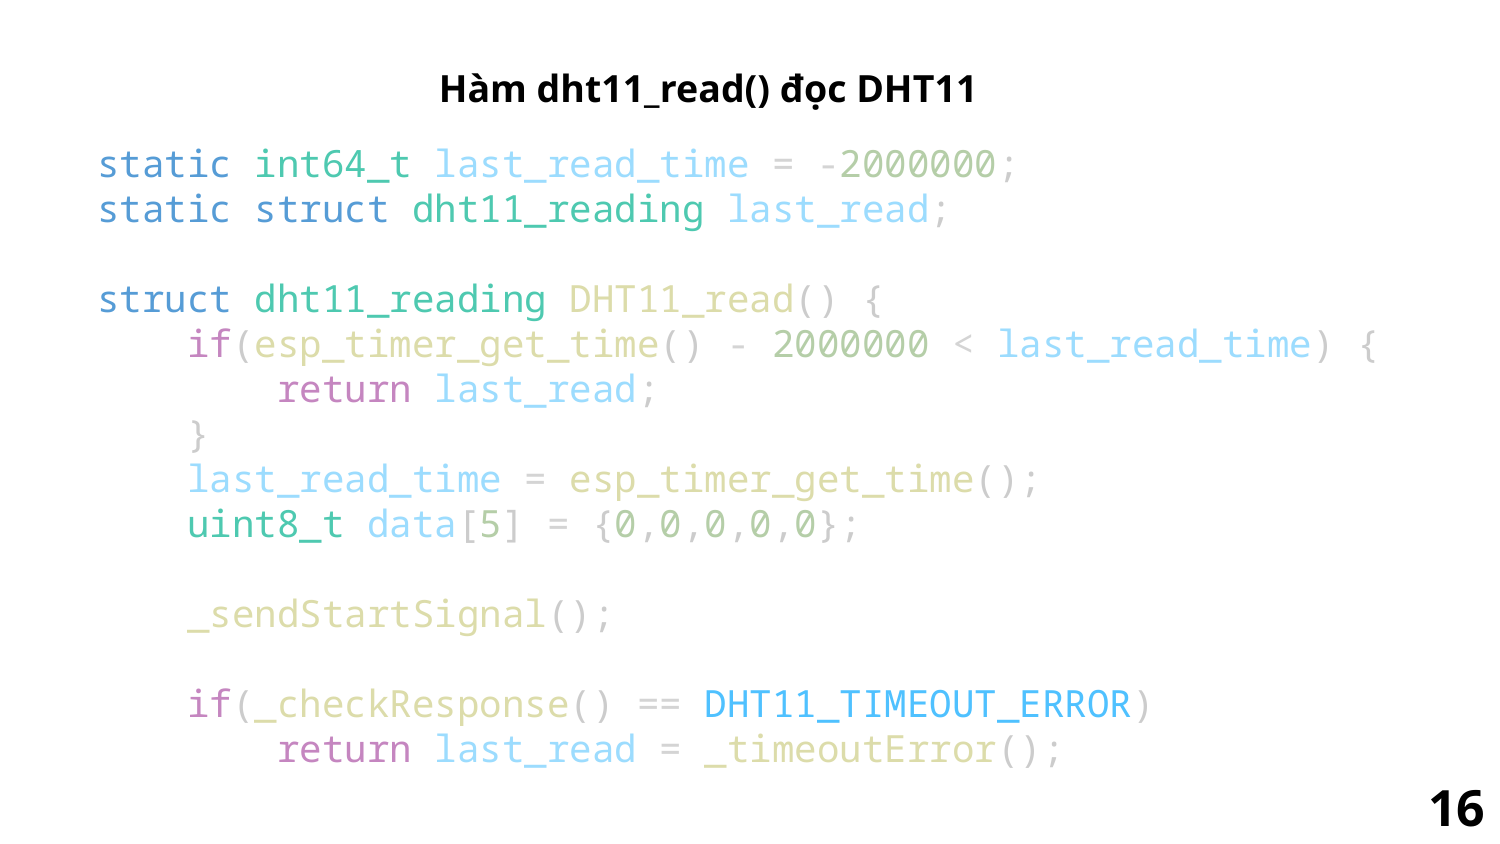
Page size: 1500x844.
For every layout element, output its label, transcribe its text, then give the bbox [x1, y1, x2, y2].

text_box static int64_t last_read_time = -2000000; static struct dht11_reading last_read; struct dht11_reading DHT11_read() { if(esp_timer_get_time() - 2000000 < last_read_time) { return last_read; } last_read_time = esp_timer_get_time(); uint8_t data[5] = {0,0,0,0,0}; _sendStartSignal(); if(_checkResponse() == DHT11_TIMEOUT_ERROR) return last_read = _timeoutError(); [82, 132, 1478, 778]
text_box 16 [1408, 768, 1500, 844]
text_box Hàm dht11_read() đọc DHT11 [46, 34, 1371, 117]
